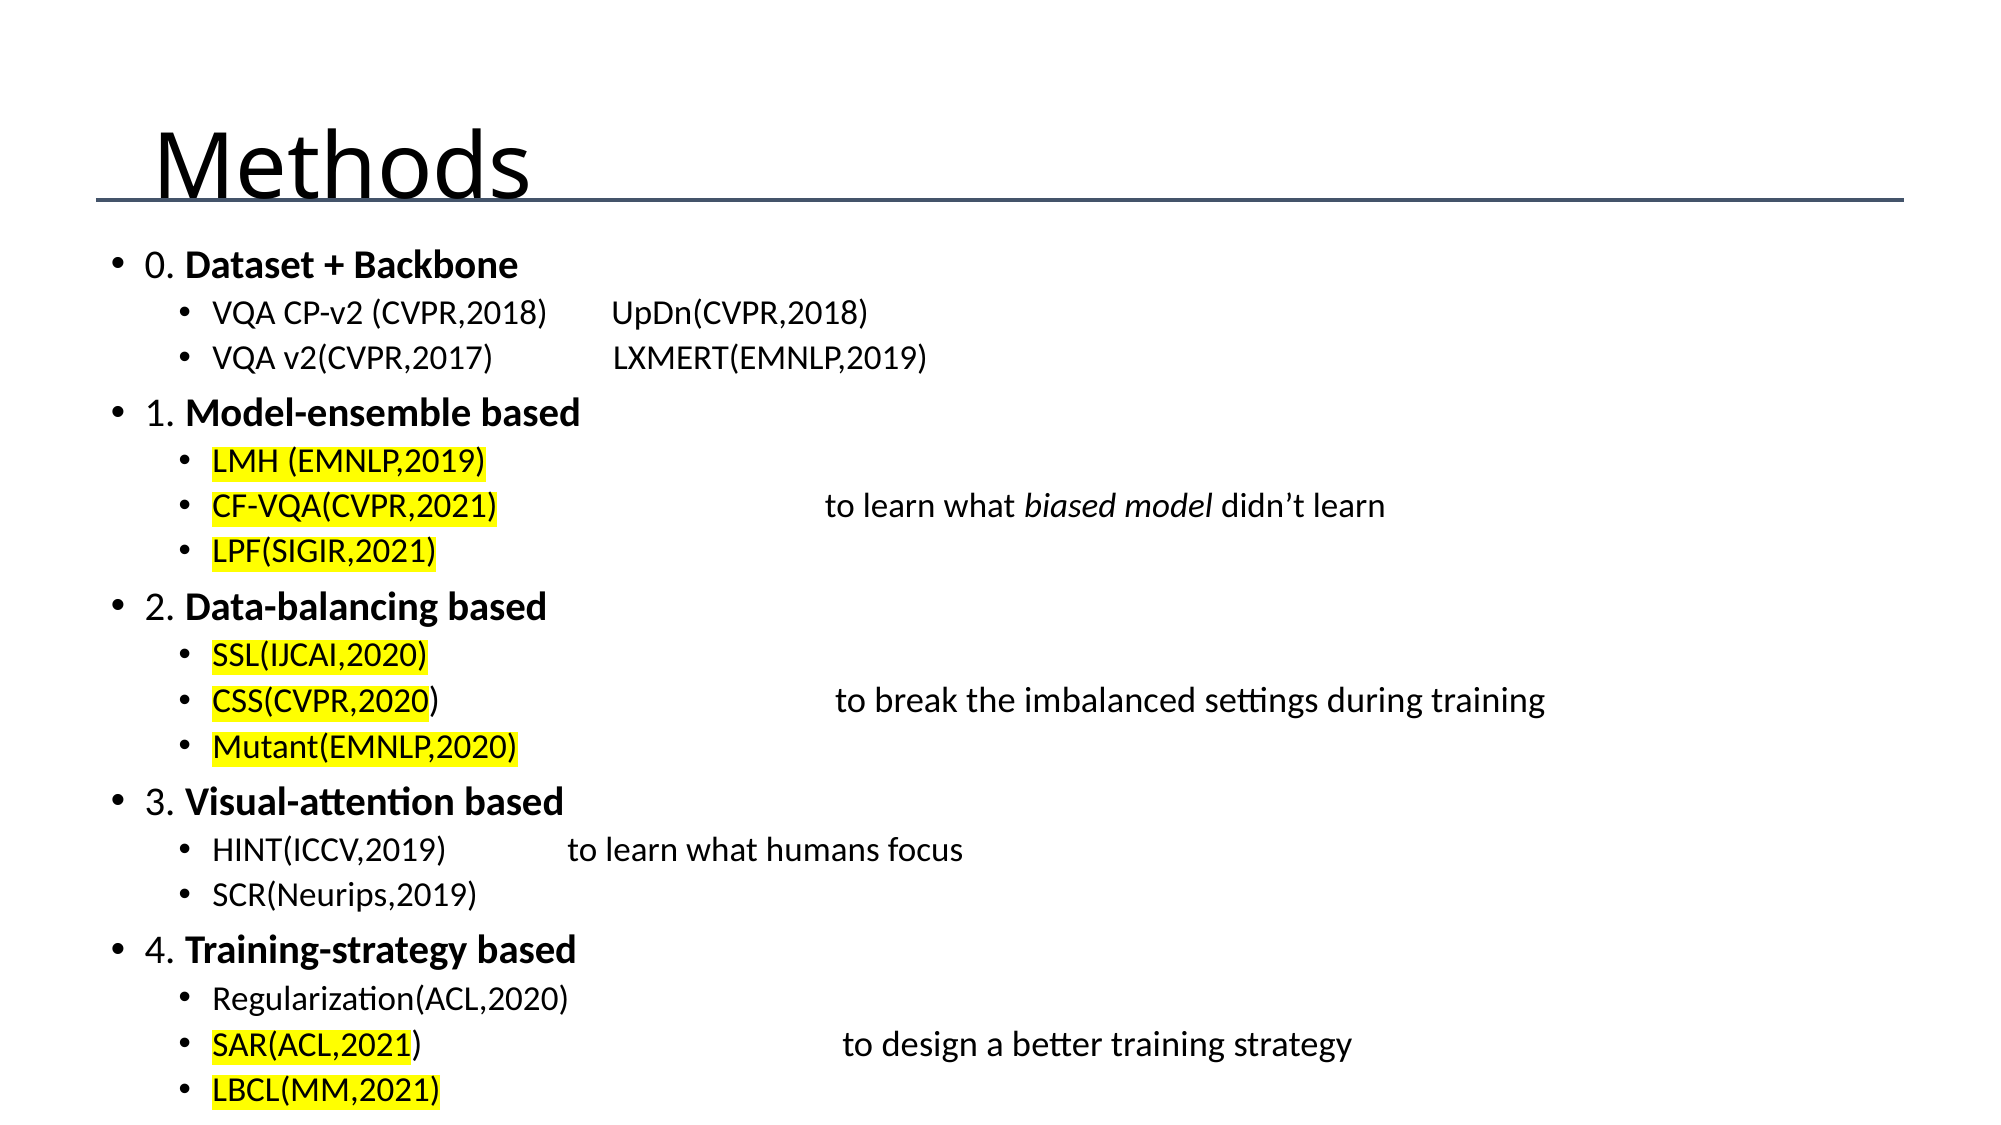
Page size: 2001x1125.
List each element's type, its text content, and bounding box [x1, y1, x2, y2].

list 0. Dataset + Backbone VQA CP-v2 (CVPR,2018) UpDn(CVPR,2018) VQA v2(CVPR,2017) LXMERT(EMNLP,2019) 1. Model-ensemble based LMH (EMNLP,2019) CF-VQA(CVPR,2021) to learn what biased model didn’t learn LPF(SIGIR,2021) 2. Data-balancing based SSL(IJCAI,2020) CSS(CVPR,2020) to break the imbalanced settings during training Mutant(EMNLP,2020) 3. Visual-attention based HINT(ICCV,2019) to learn what humans focus SCR(Neurips,2019) 4. Training-strategy based Regularization(ACL,2020) SAR(ACL,2021) to design a better training strategy LBCL(MM,2021) [95, 235, 1904, 1125]
title Methods [137, 59, 1863, 235]
